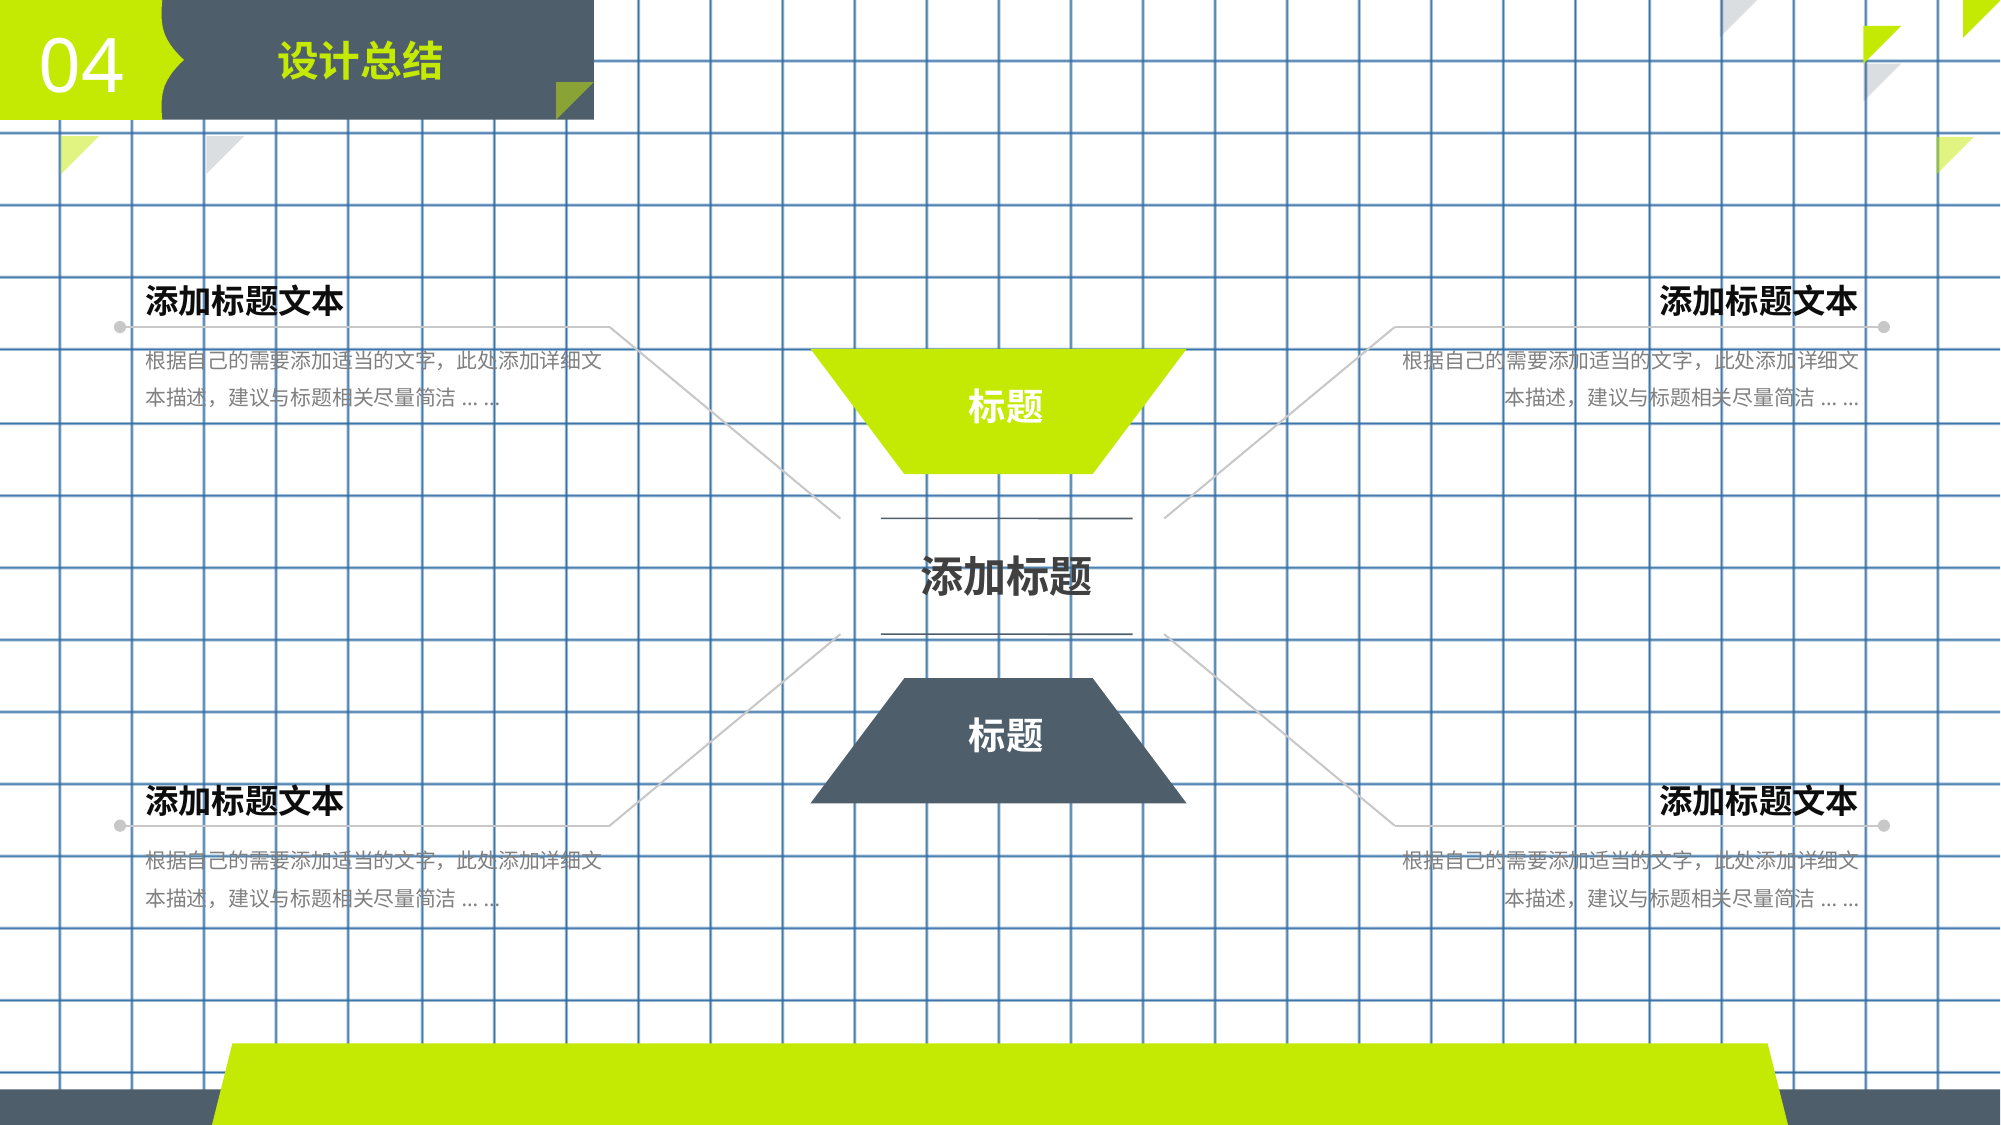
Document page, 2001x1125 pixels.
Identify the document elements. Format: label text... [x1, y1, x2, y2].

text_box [1387, 272, 1874, 416]
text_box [1387, 772, 1874, 916]
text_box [810, 348, 1187, 475]
text_box 添加标题 [909, 544, 1104, 607]
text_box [120, 327, 841, 826]
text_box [130, 272, 618, 416]
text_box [130, 772, 618, 916]
text_box 设计总结 [262, 26, 527, 92]
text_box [1164, 327, 1884, 826]
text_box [810, 678, 1187, 804]
text_box 04 [23, 10, 140, 116]
